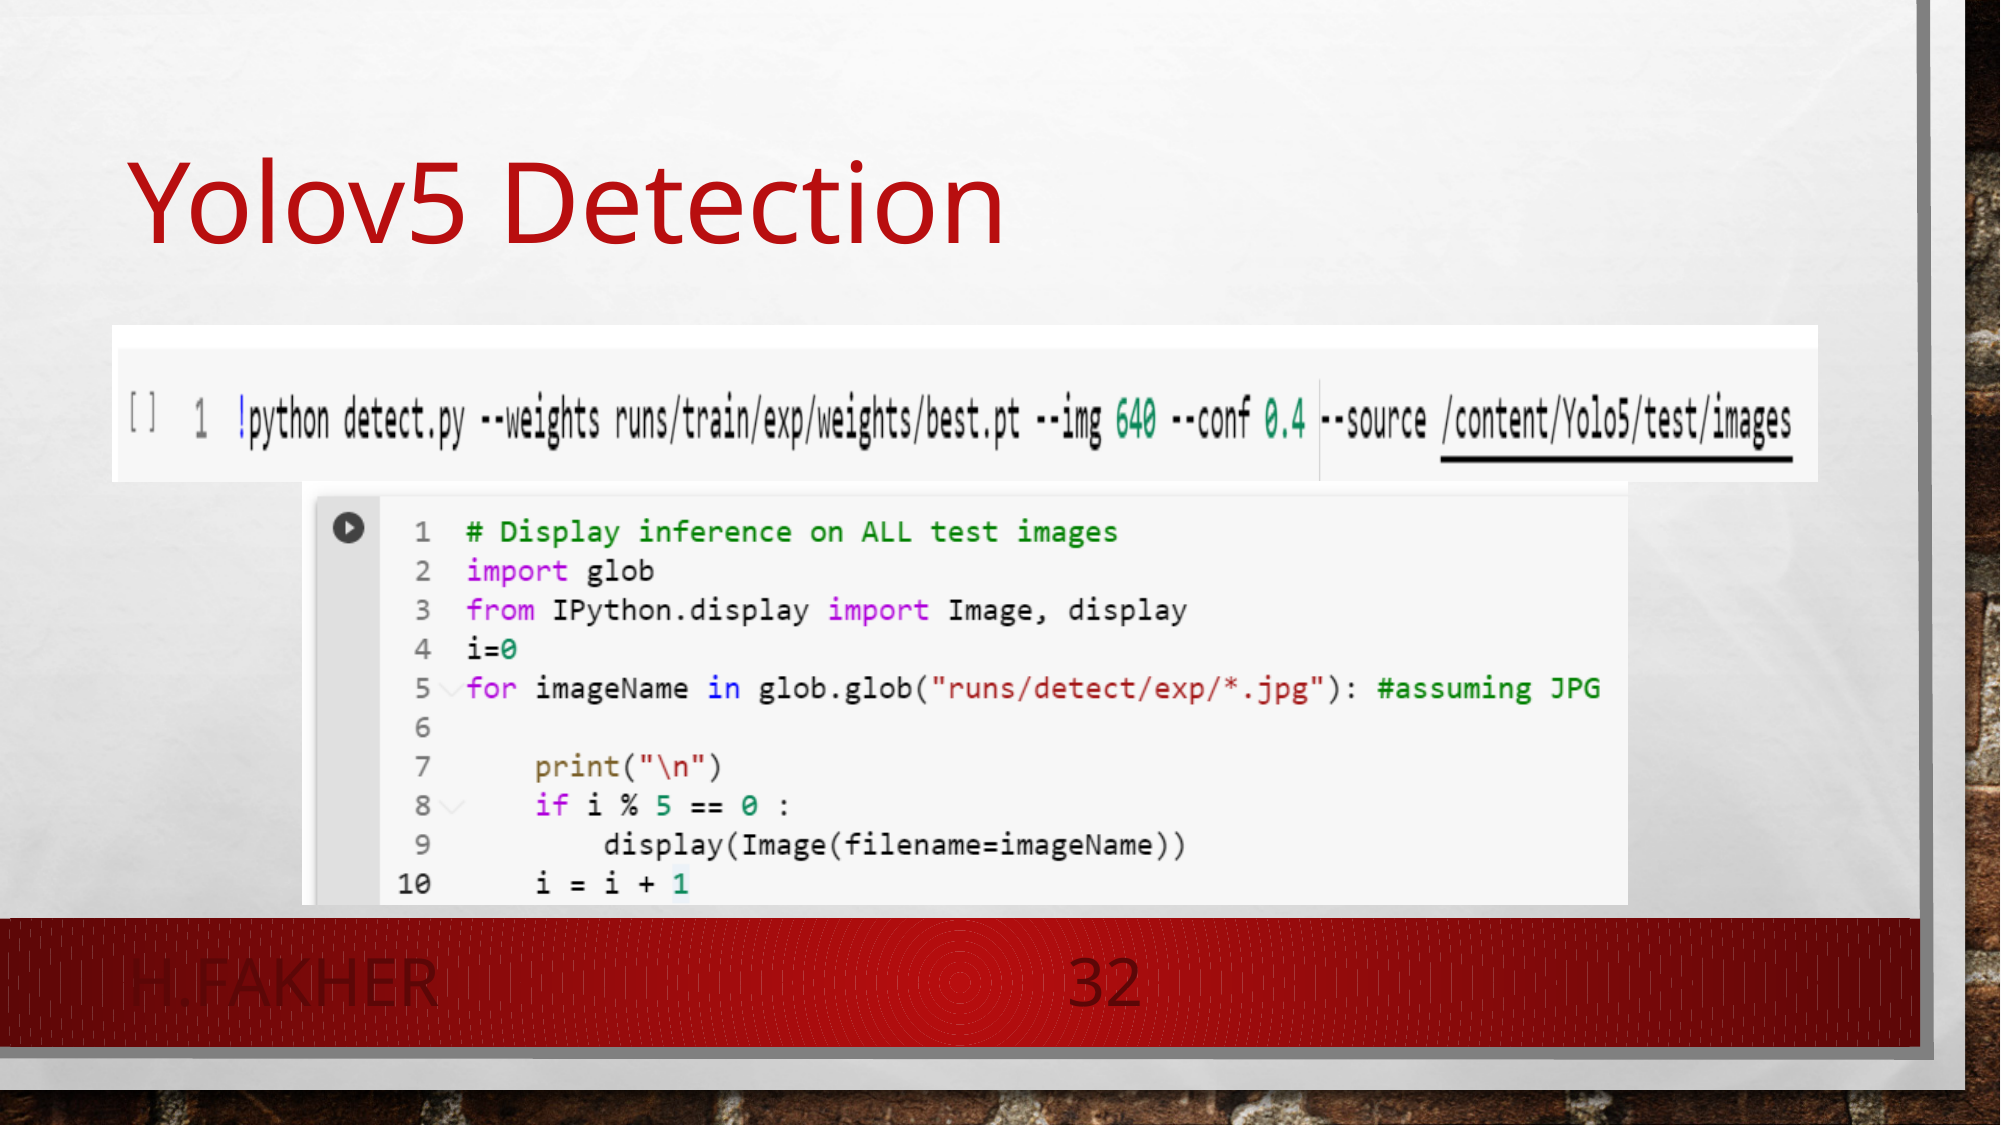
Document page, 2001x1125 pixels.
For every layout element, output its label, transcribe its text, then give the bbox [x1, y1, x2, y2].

picture [112, 325, 1819, 905]
slide_number 32 [1031, 944, 1181, 1027]
picture [0, 0, 2000, 1125]
footer H.Fakher [112, 944, 1015, 1027]
title Yolov5 Detection [112, 112, 1818, 302]
